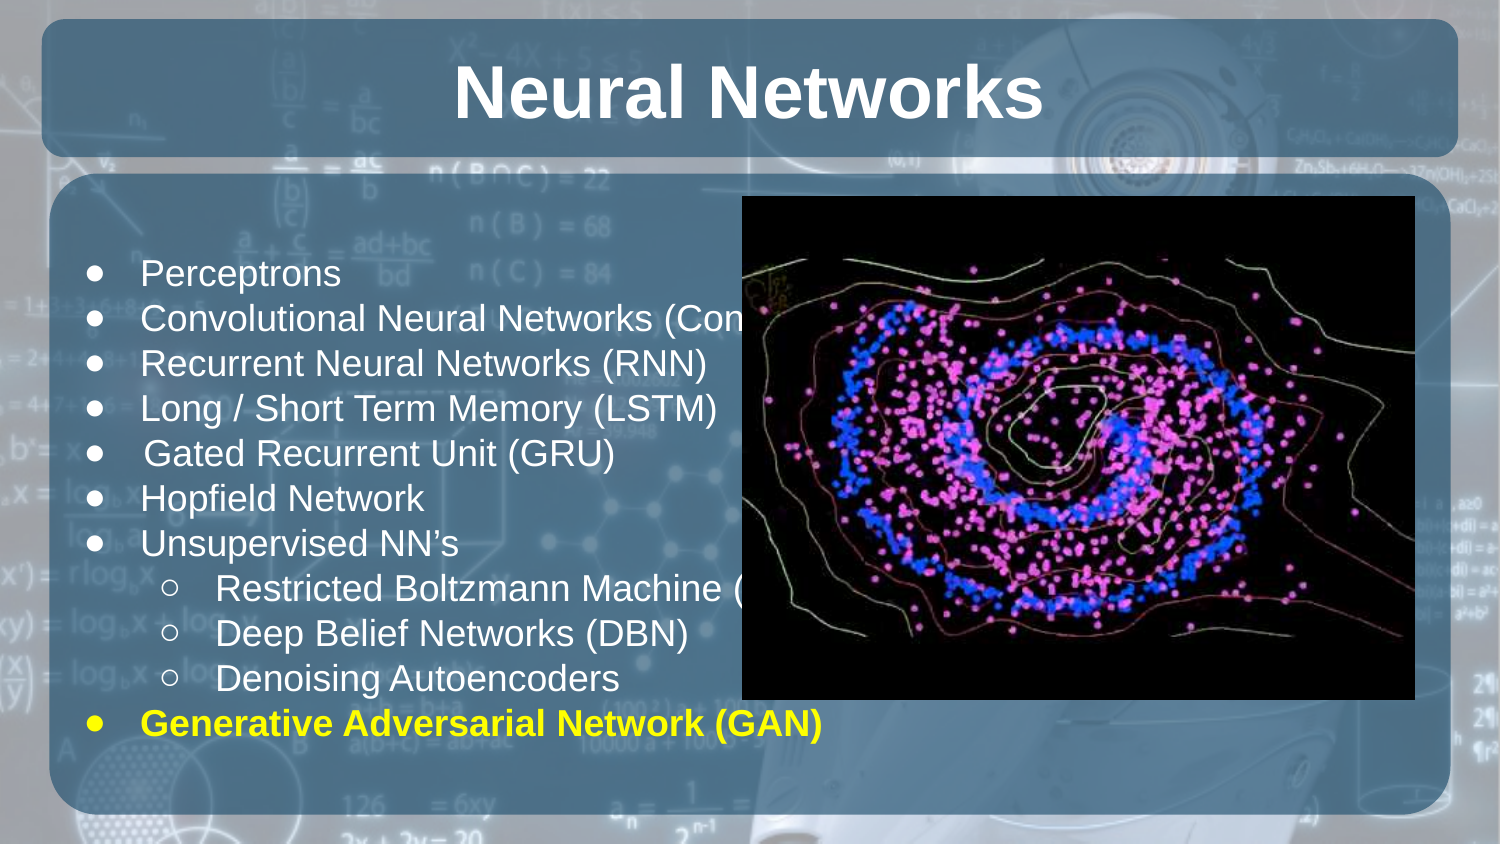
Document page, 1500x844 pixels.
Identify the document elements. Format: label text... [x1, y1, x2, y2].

title Neural Networks [49, 43, 1451, 134]
text_box Perceptrons Convolutional Neural Networks (ConvNet, CNN) Recurrent Neural Networks (RNN) Long / Short Term Memory (LSTM) Gated Recurrent Unit (GRU) Hopfield Network Unsupervised NN’s Restricted Boltzmann Machine (RBM) Deep Belief Networks (DBN) Denoising Autoencoders Generative Adversarial Network (GAN) [50, 189, 1464, 834]
picture [0, 0, 1500, 844]
